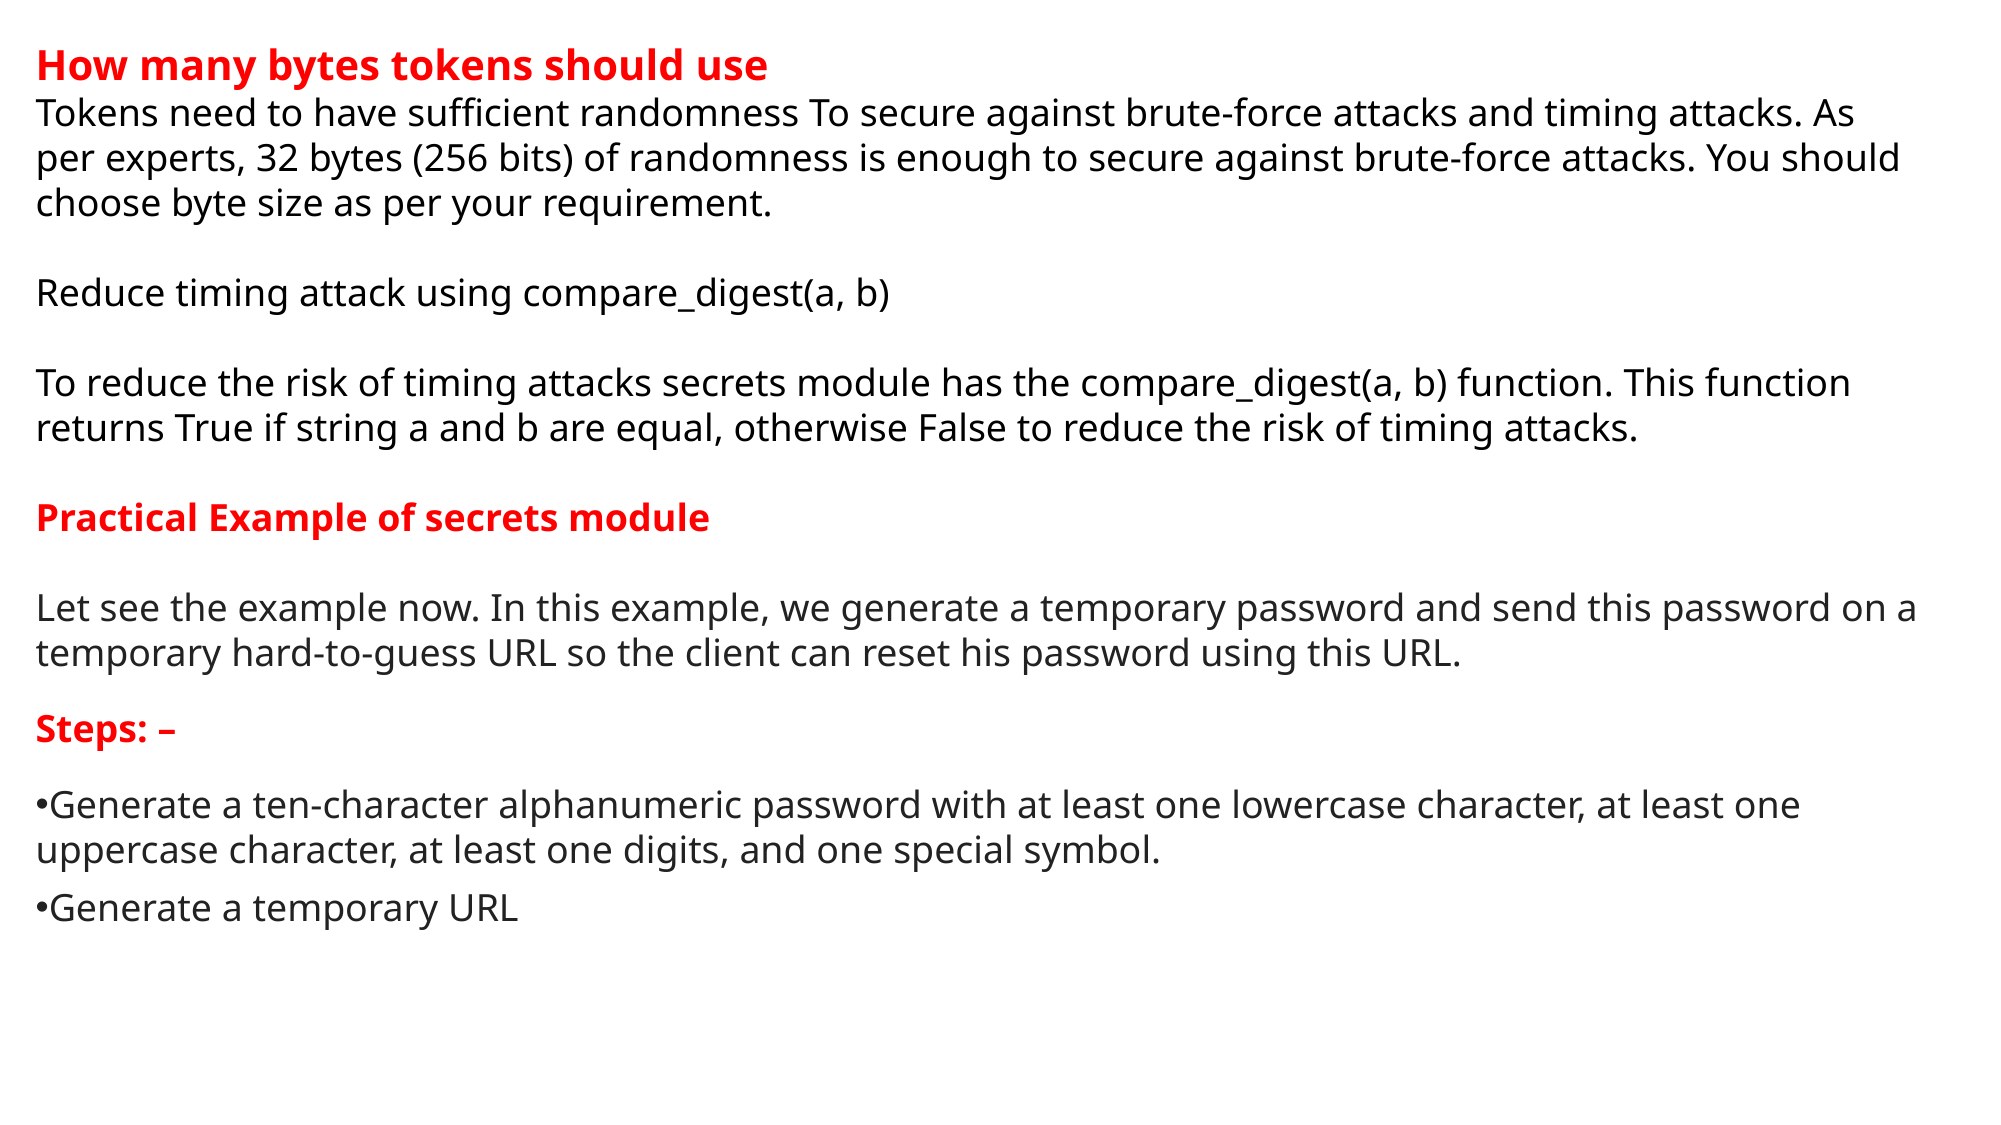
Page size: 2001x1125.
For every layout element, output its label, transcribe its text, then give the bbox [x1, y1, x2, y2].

text_box How many bytes tokens should use Tokens need to have sufficient randomness To secure against brute-force attacks and timing attacks. As per experts, 32 bytes (256 bits) of randomness is enough to secure against brute-force attacks. You should choose byte size as per your requirement. Reduce timing attack using compare_digest(a, b) To reduce the risk of timing attacks secrets module has the compare_digest(a, b) function. This function returns True if string a and b are equal, otherwise False to reduce the risk of timing attacks. Practical Example of secrets module Let see the example now. In this example, we generate a temporary password and send this password on a temporary hard-to-guess URL so the client can reset his password using this URL. Steps: – Generate a ten-character alphanumeric password with at least one lowercase character, at least one uppercase character, at least one digits, and one special symbol. Generate a temporary URL [20, 31, 1938, 994]
